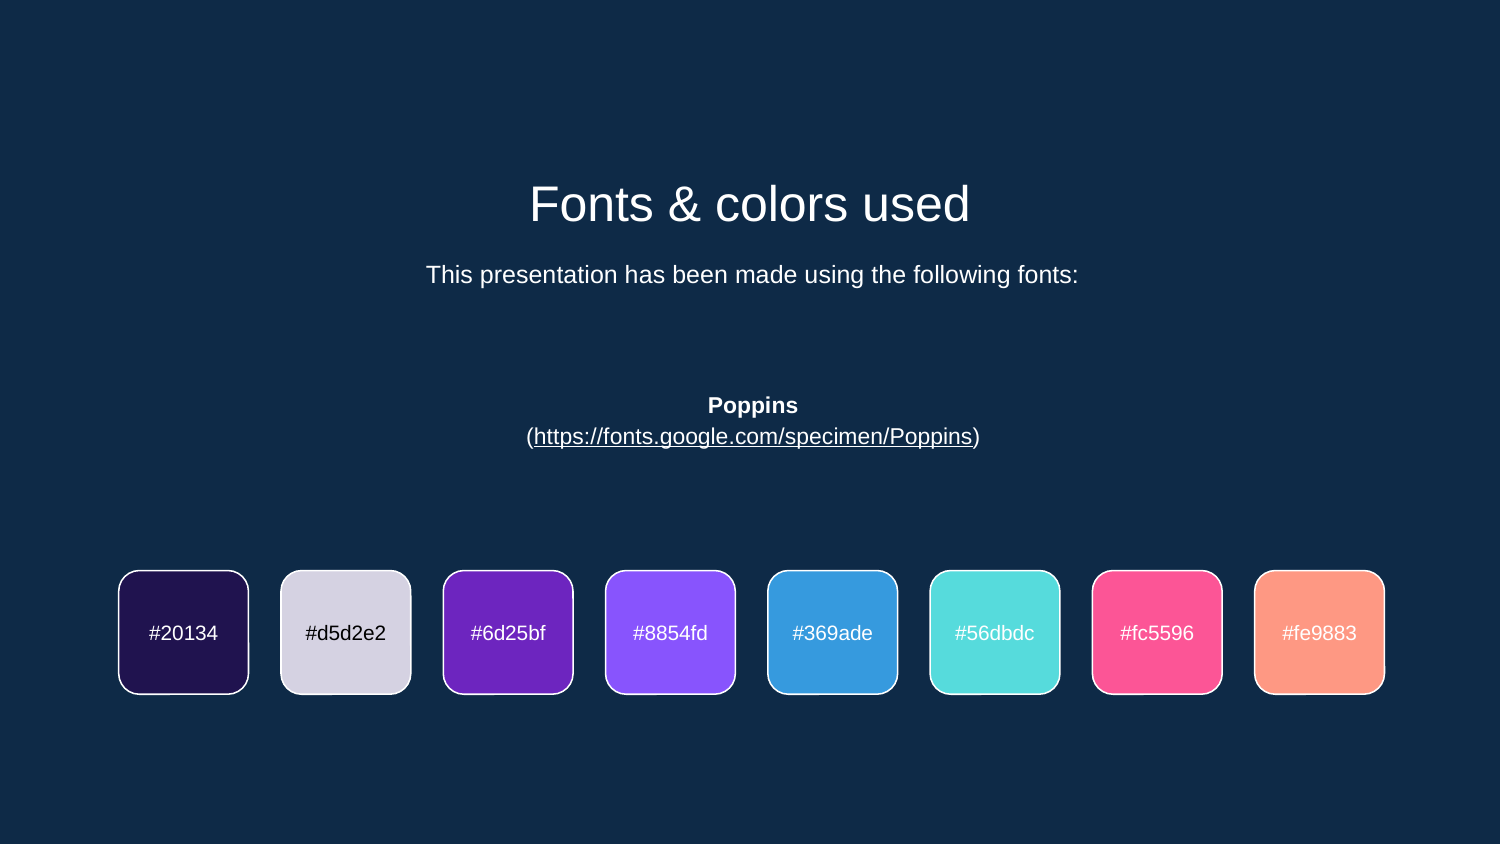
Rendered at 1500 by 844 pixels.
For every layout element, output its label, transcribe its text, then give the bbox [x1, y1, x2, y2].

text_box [443, 570, 574, 695]
list Poppins (https://fonts.google.com/specimen/Poppins) [175, 314, 1332, 521]
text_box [605, 570, 736, 695]
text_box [118, 570, 249, 695]
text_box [767, 570, 898, 695]
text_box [929, 570, 1061, 695]
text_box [1254, 570, 1385, 695]
title Fonts & colors used [171, 156, 1328, 236]
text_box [280, 570, 411, 695]
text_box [1092, 570, 1223, 695]
list This presentation has been made using the following fonts: [175, 239, 1332, 312]
